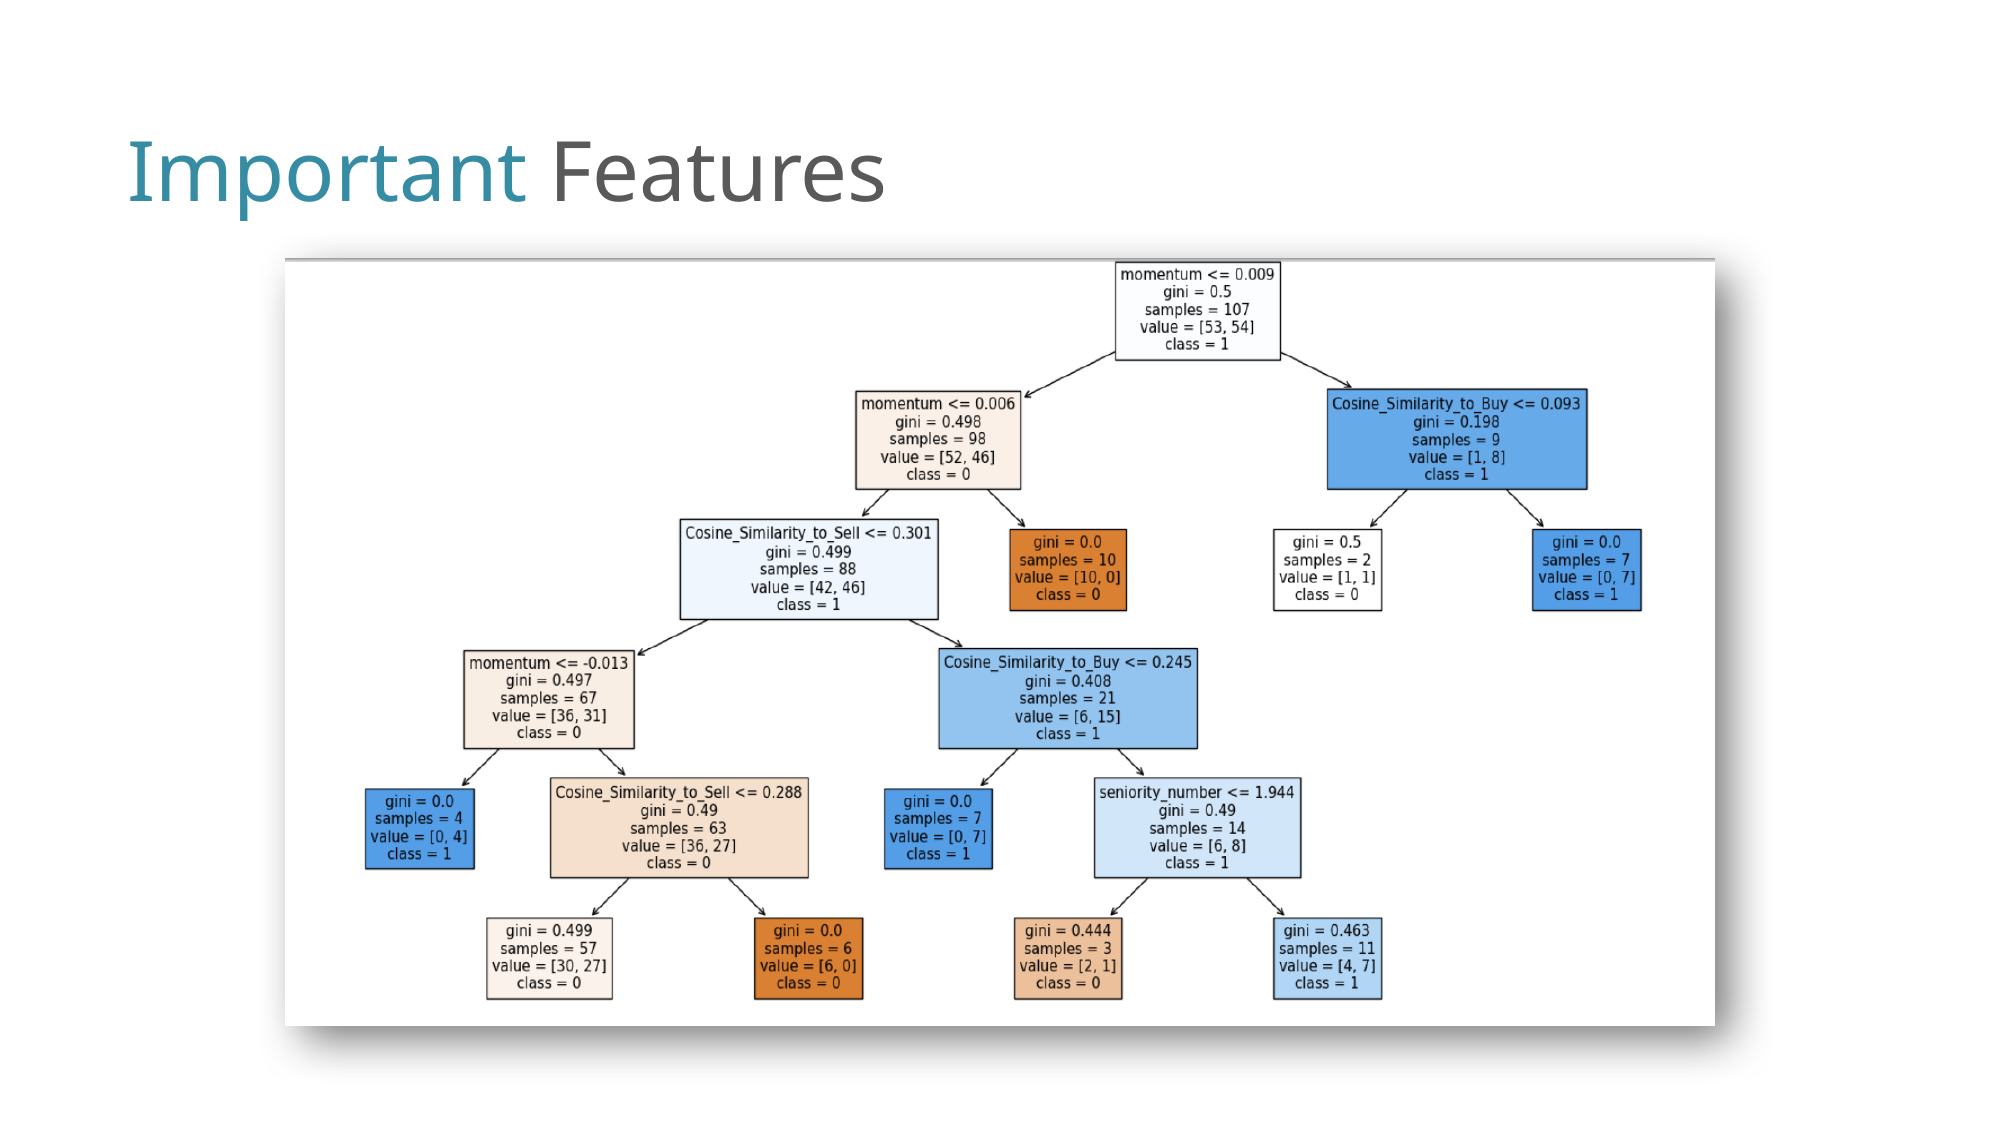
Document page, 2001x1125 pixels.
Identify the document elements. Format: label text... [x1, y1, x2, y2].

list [285, 258, 1715, 1026]
title Important Features [112, 99, 1838, 249]
